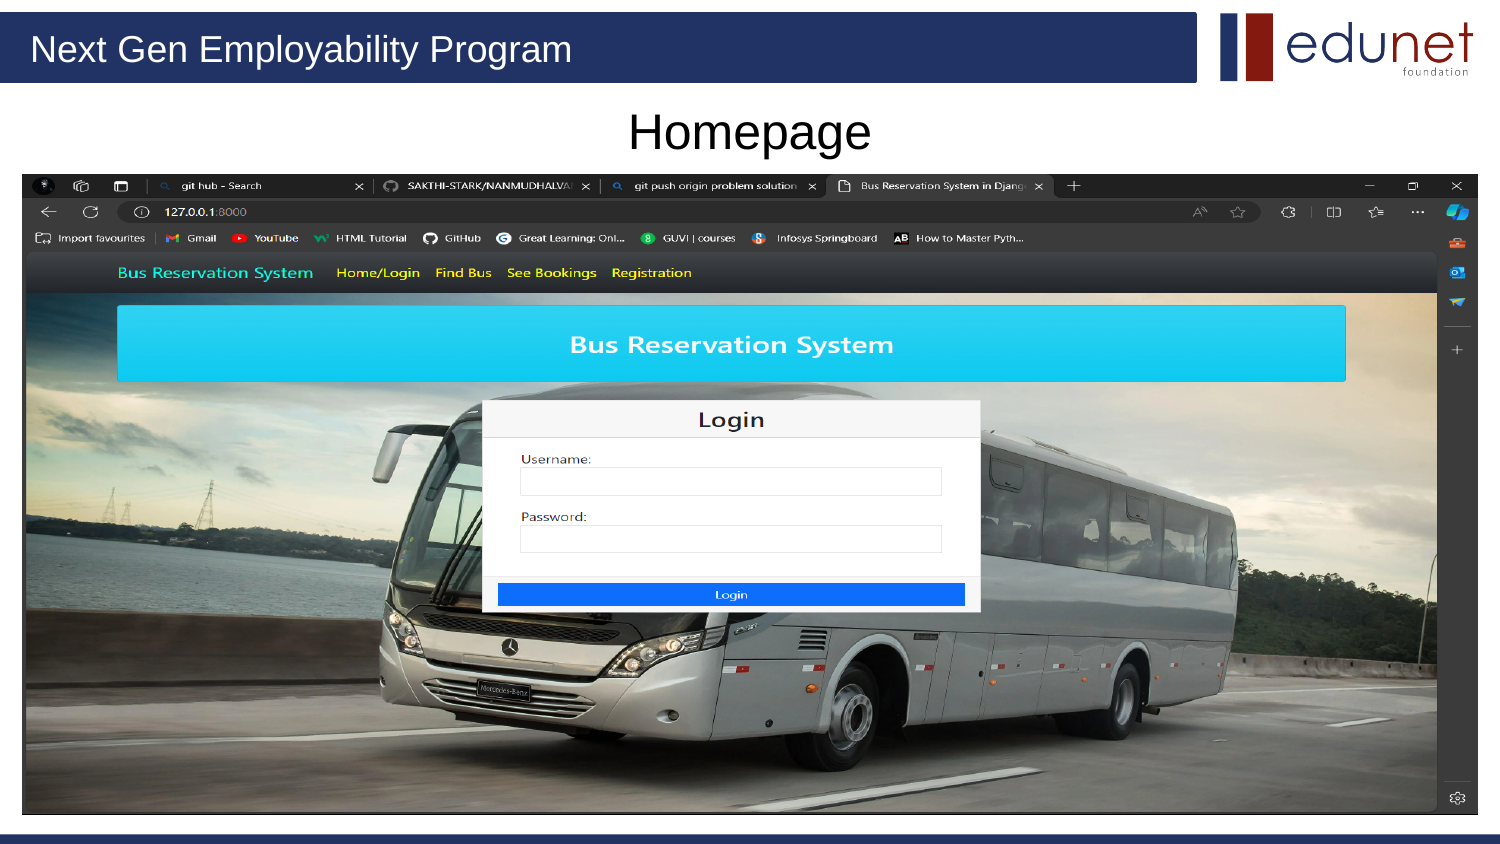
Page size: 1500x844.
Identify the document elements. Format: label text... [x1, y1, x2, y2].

picture [21, 174, 1478, 815]
title Homepage [25, 100, 1475, 173]
picture [1279, 14, 1482, 83]
